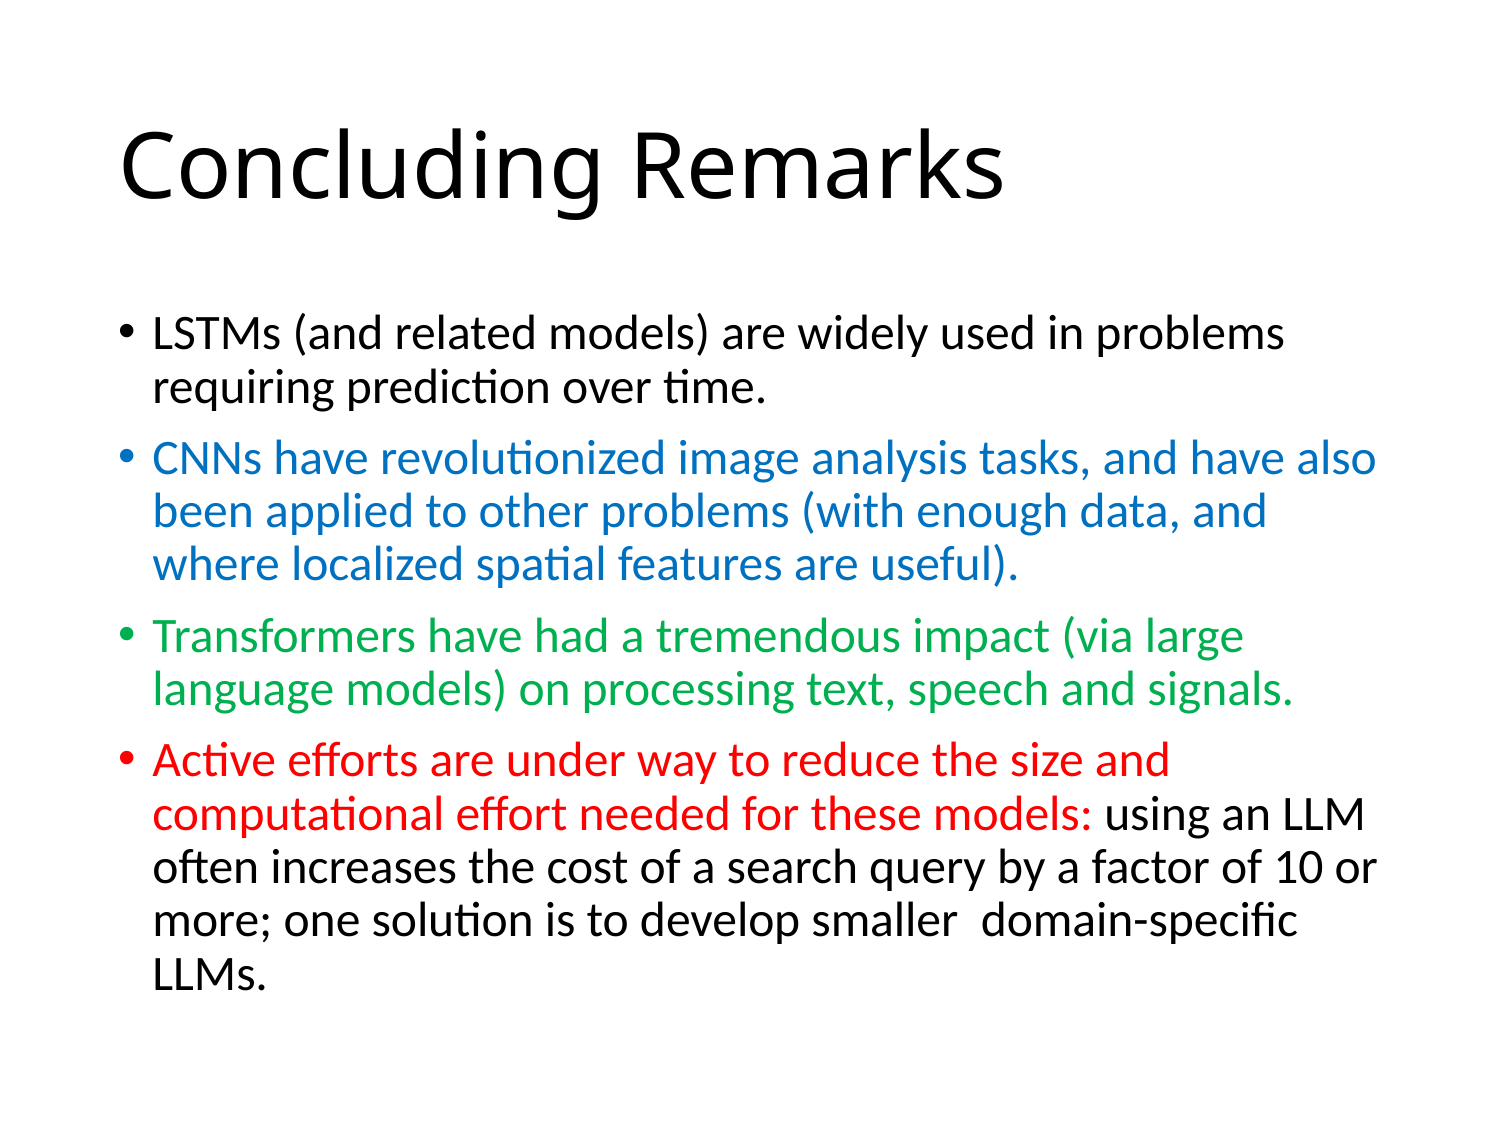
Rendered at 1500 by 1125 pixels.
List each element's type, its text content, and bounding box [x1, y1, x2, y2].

title Concluding Remarks [103, 59, 1397, 278]
list LSTMs (and related models) are widely used in problems requiring prediction over time. CNNs have revolutionized image analysis tasks, and have also been applied to other problems (with enough data, and where localized spatial features are useful). Transformers have had a tremendous impact (via large language models) on processing text, speech and signals. Active efforts are under way to reduce the size and computational effort needed for these models: using an LLM often increases the cost of a search query by a factor of 10 or more; one solution is to develop smaller domain-specific LLMs. [103, 299, 1397, 1014]
